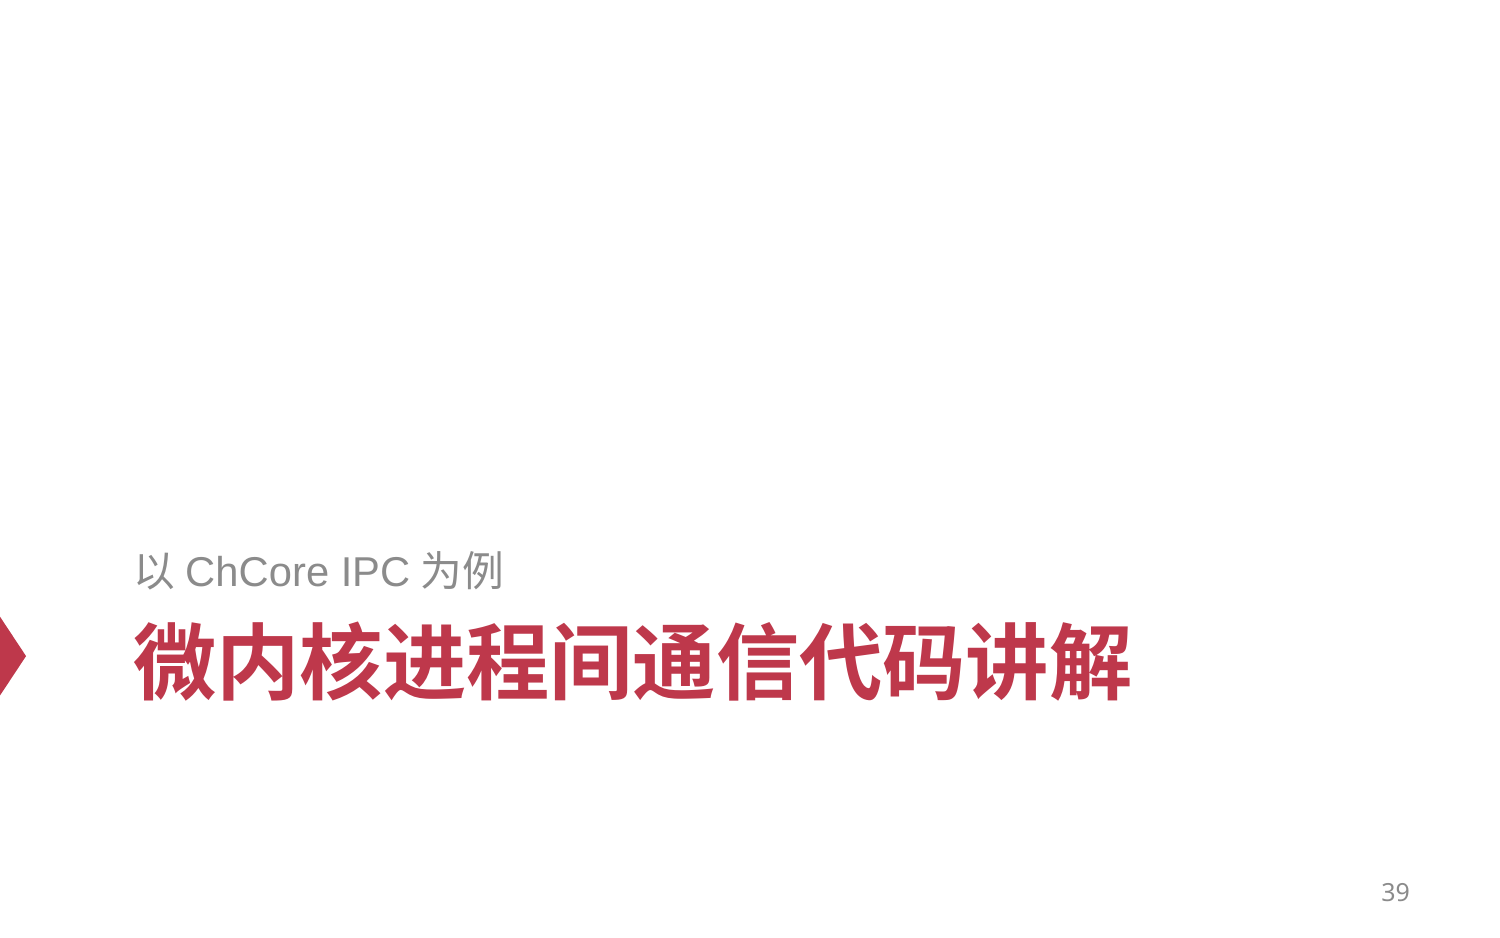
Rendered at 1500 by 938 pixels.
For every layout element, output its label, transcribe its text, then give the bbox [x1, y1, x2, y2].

title 微内核进程间通信代码讲解 [118, 603, 1394, 789]
slide_number 39 [1074, 868, 1425, 919]
list 以ChCore IPC为例 [118, 397, 1394, 603]
